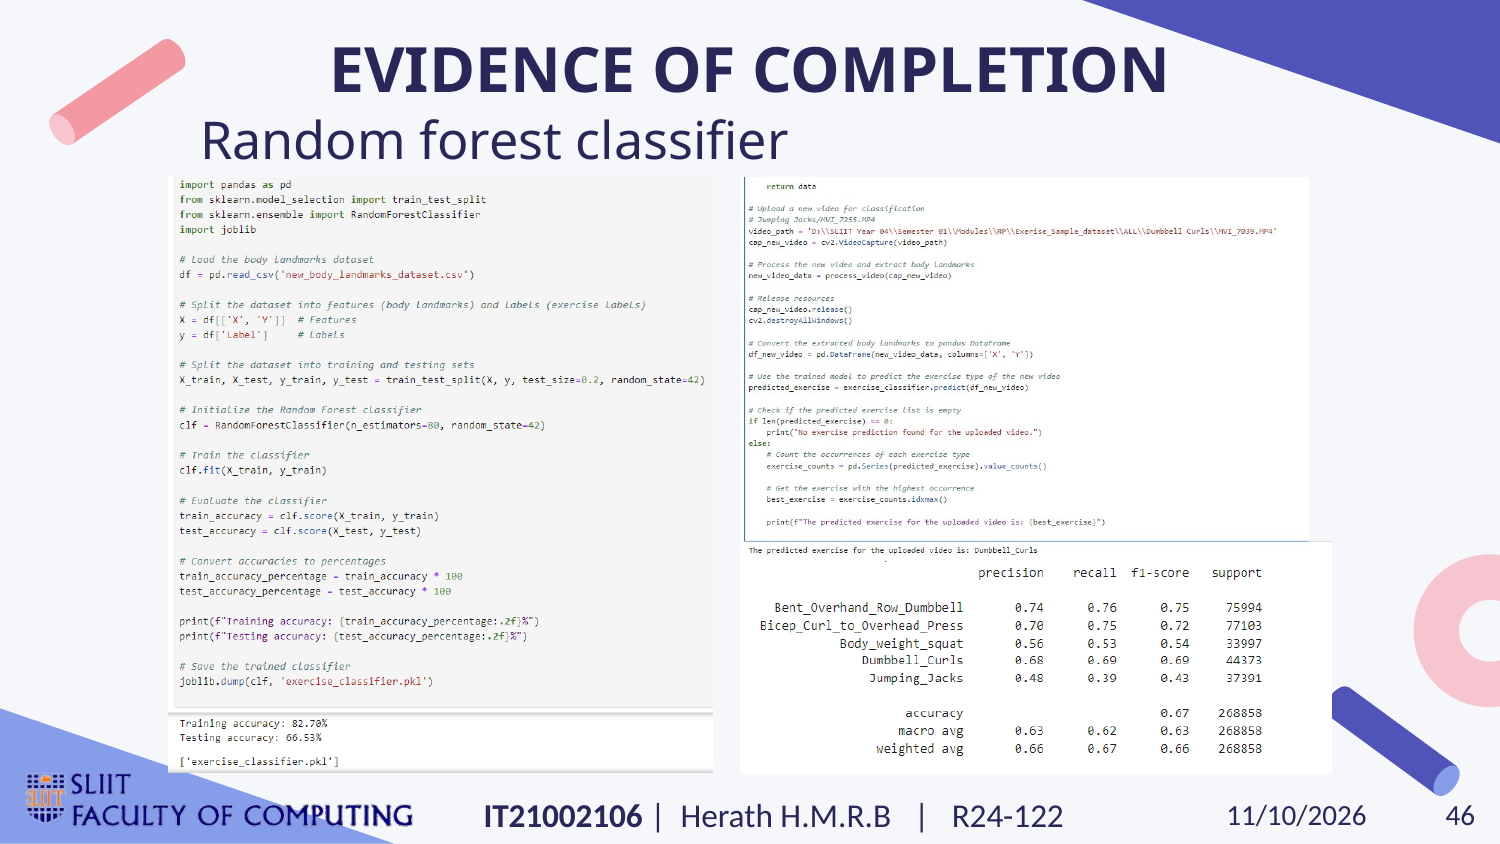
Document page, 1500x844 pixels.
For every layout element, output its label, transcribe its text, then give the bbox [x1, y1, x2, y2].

title EVIDENCE OF COMPLETION [118, 15, 1382, 109]
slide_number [1196, 784, 1397, 844]
text_box IT21002106 | Herath H.M.R.B | R24-122 [466, 782, 1299, 844]
picture [0, 177, 713, 844]
picture [740, 177, 1332, 774]
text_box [49, 33, 186, 151]
slide_number 46 [1424, 783, 1491, 844]
text_box Random forest classifier - Identify Exercise [107, 92, 883, 195]
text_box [1324, 682, 1461, 800]
